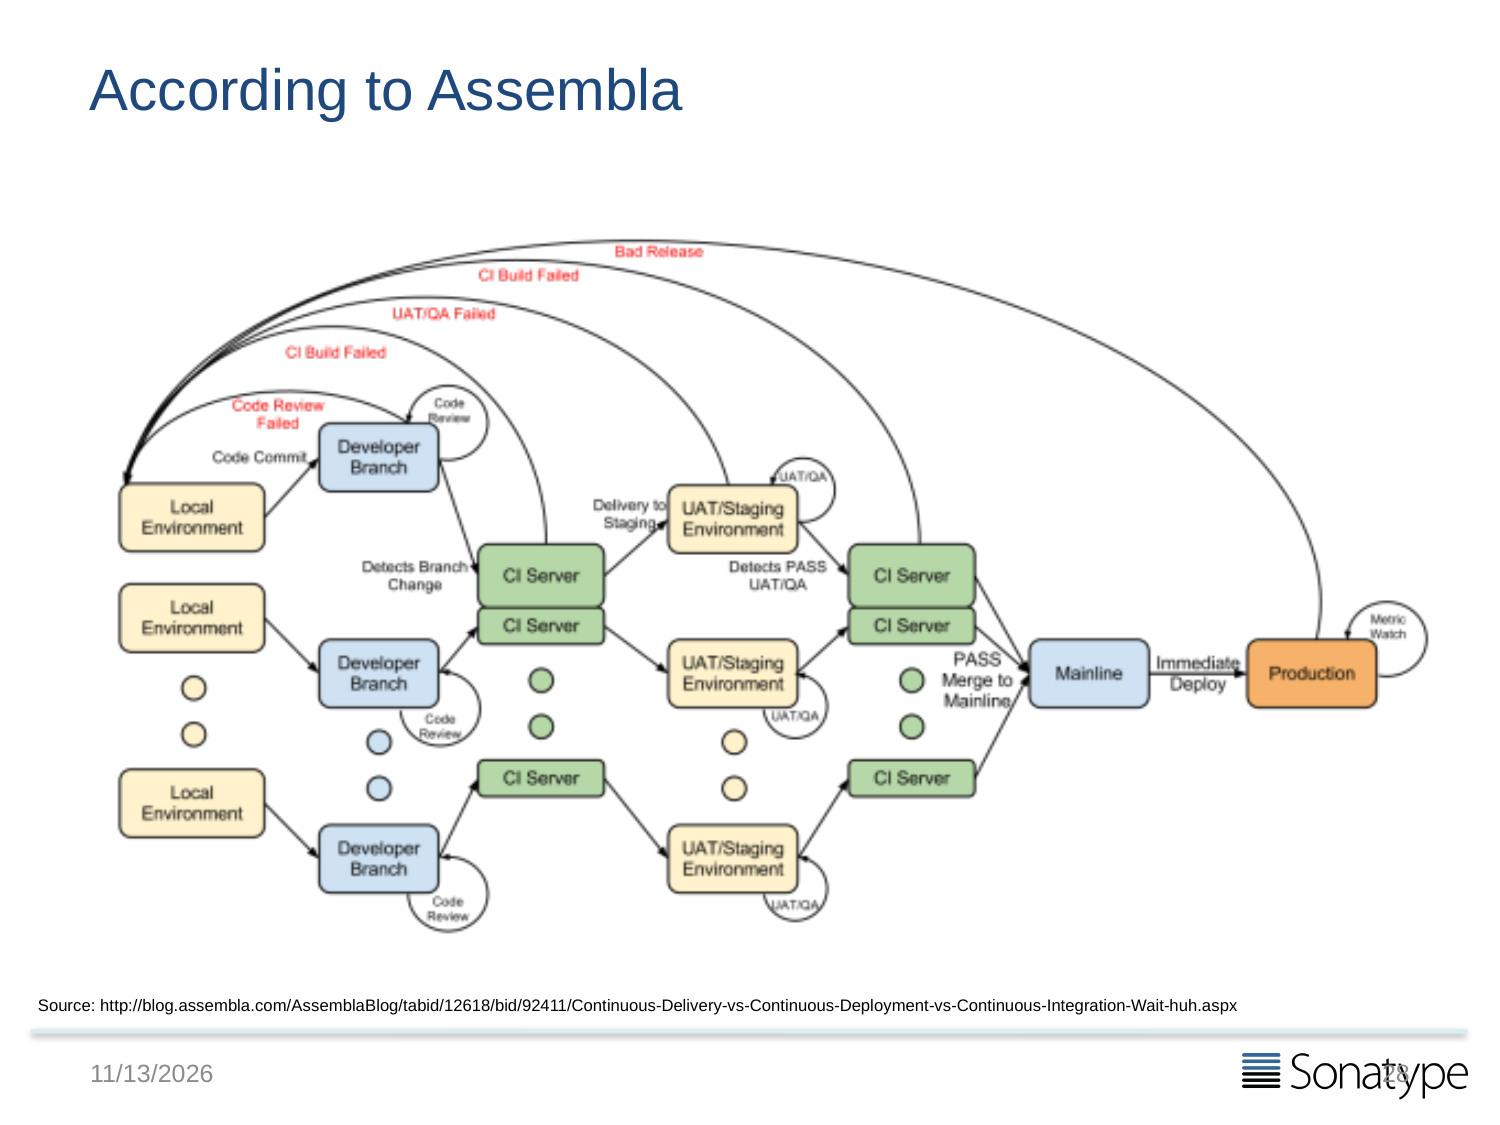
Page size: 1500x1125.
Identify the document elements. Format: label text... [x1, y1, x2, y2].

slide_number 28 [1074, 1042, 1425, 1103]
text_box According to Assembla [74, 45, 1425, 233]
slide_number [75, 1042, 425, 1103]
picture [112, 229, 1434, 937]
picture [1425, 1053, 1468, 1100]
text_box Source: http://blog.assembla.com/AssemblaBlog/tabid/12618/bid/92411/Continuous-Delivery-vs-Continuous-Deployment-vs-Continuous-Integration-Wait-huh.aspx [23, 987, 1255, 1023]
